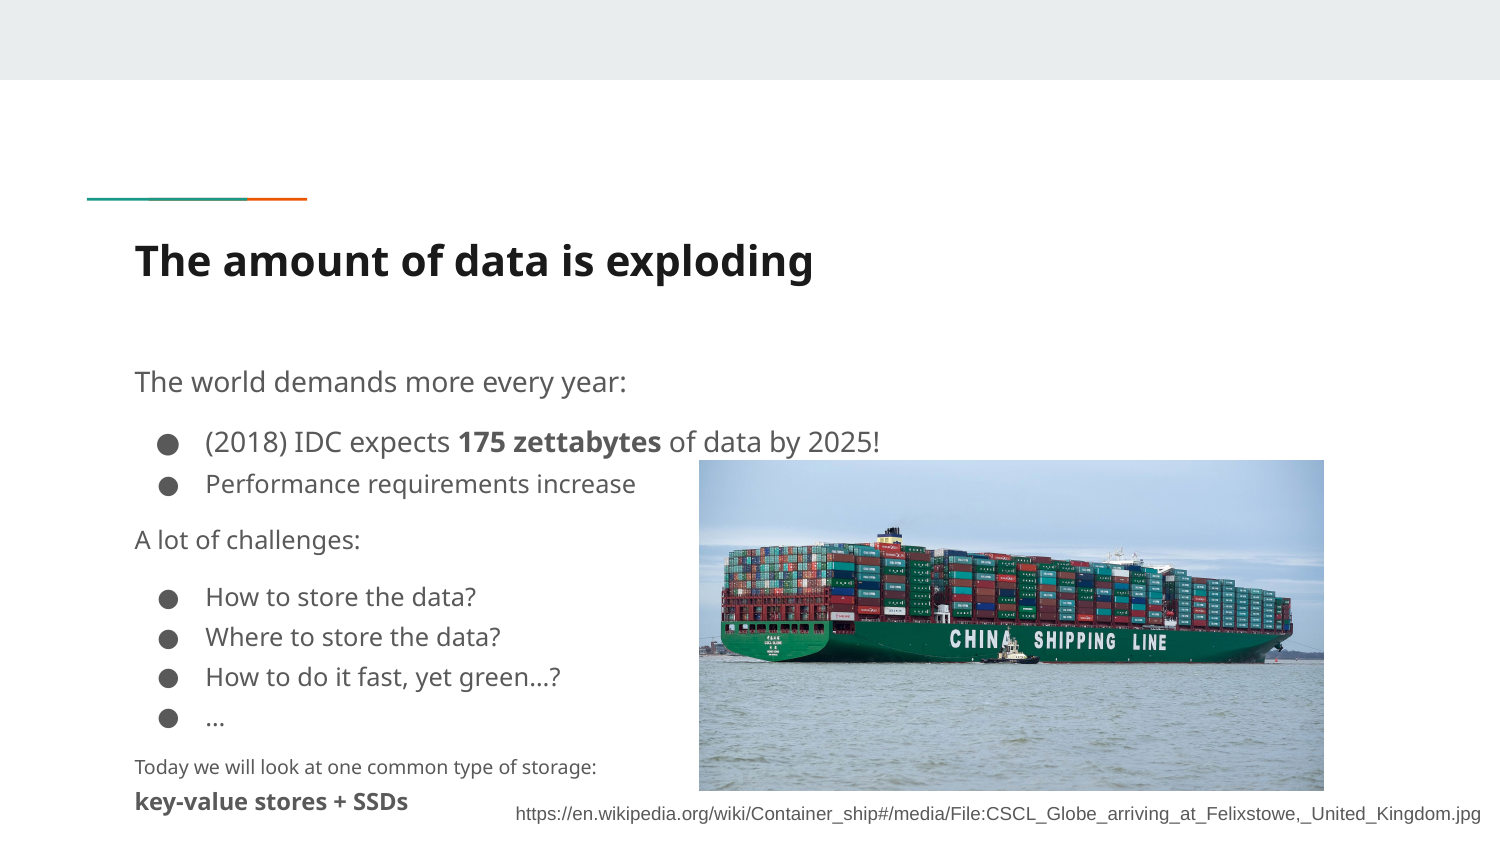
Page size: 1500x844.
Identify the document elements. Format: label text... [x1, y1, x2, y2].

picture [699, 460, 1324, 791]
title The amount of data is exploding [119, 216, 1381, 305]
list The world demands more every year: (2018) IDC expects 175 zettabytes of data by 2025! Performance requirements increase A lot of challenges: How to store the data? Where to store the data? How to do it fast, yet green…? … Today we will look at one common type of storage: key-value stores + SSDs [119, 341, 1447, 839]
text_box https://en.wikipedia.org/wiki/Container_ship#/media/File:CSCL_Globe_arriving_at_Felixstowe,_United_Kingdom.jpg [500, 790, 1500, 836]
